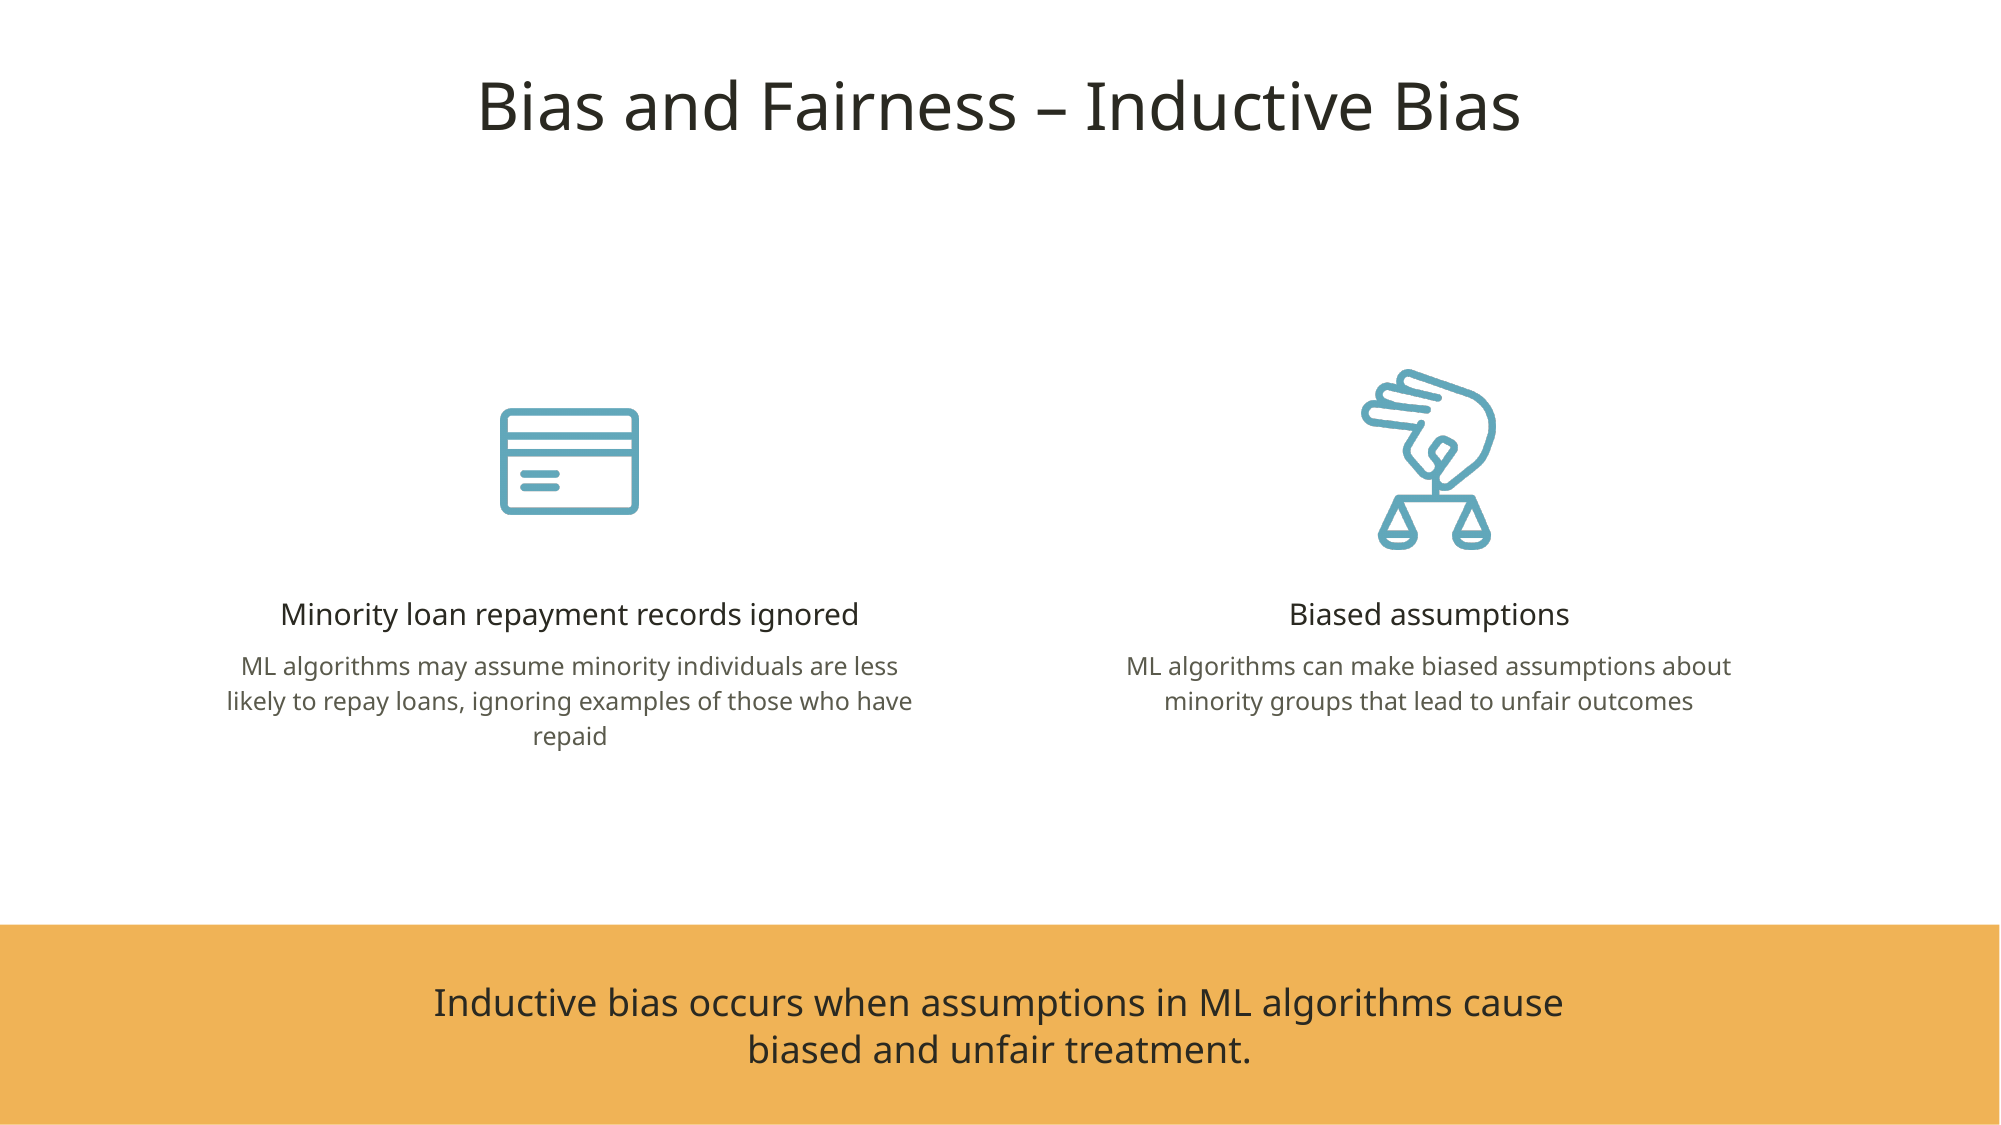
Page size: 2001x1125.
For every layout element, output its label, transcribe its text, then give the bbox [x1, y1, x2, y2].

text_box [0, 924, 2000, 1125]
picture [1361, 369, 1497, 550]
picture [500, 407, 639, 515]
text_box Biased assumptions [1116, 593, 1743, 632]
text_box ML algorithms can make biased assumptions about minority groups that lead to unfair outcomes [1116, 645, 1743, 751]
text_box Inductive bias occurs when assumptions in ML algorithms cause biased and unfair treatment. [390, 977, 1609, 1072]
text_box Minority loan repayment records ignored [226, 593, 914, 632]
text_box Bias and Fairness – Inductive Bias [0, 60, 2000, 144]
text_box ML algorithms may assume minority individuals are less likely to repay loans, ignoring examples of those who have repaid [226, 645, 914, 751]
